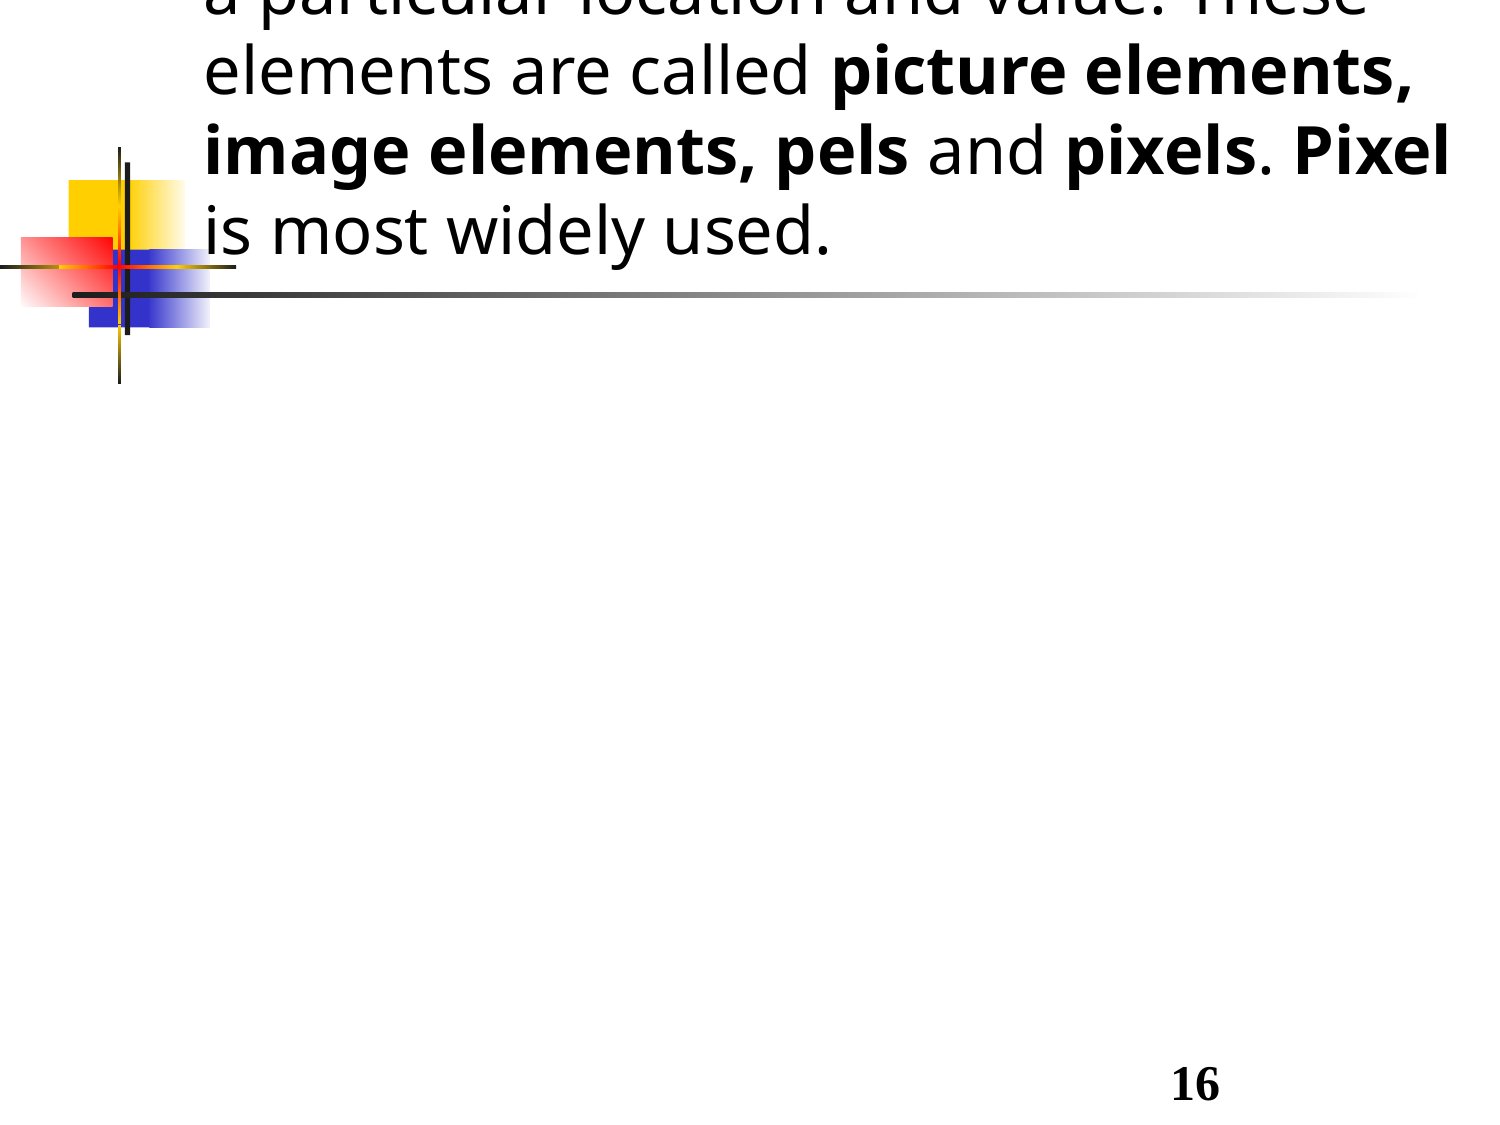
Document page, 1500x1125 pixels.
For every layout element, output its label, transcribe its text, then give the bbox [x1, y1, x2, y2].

list A digital image is composed of a finite number of elements, each of which has a particular location and value. These elements are called picture elements, image elements, pels and pixels. Pixel is most widely used. [188, 35, 1468, 275]
text_box 16 [1155, 1042, 1468, 1118]
